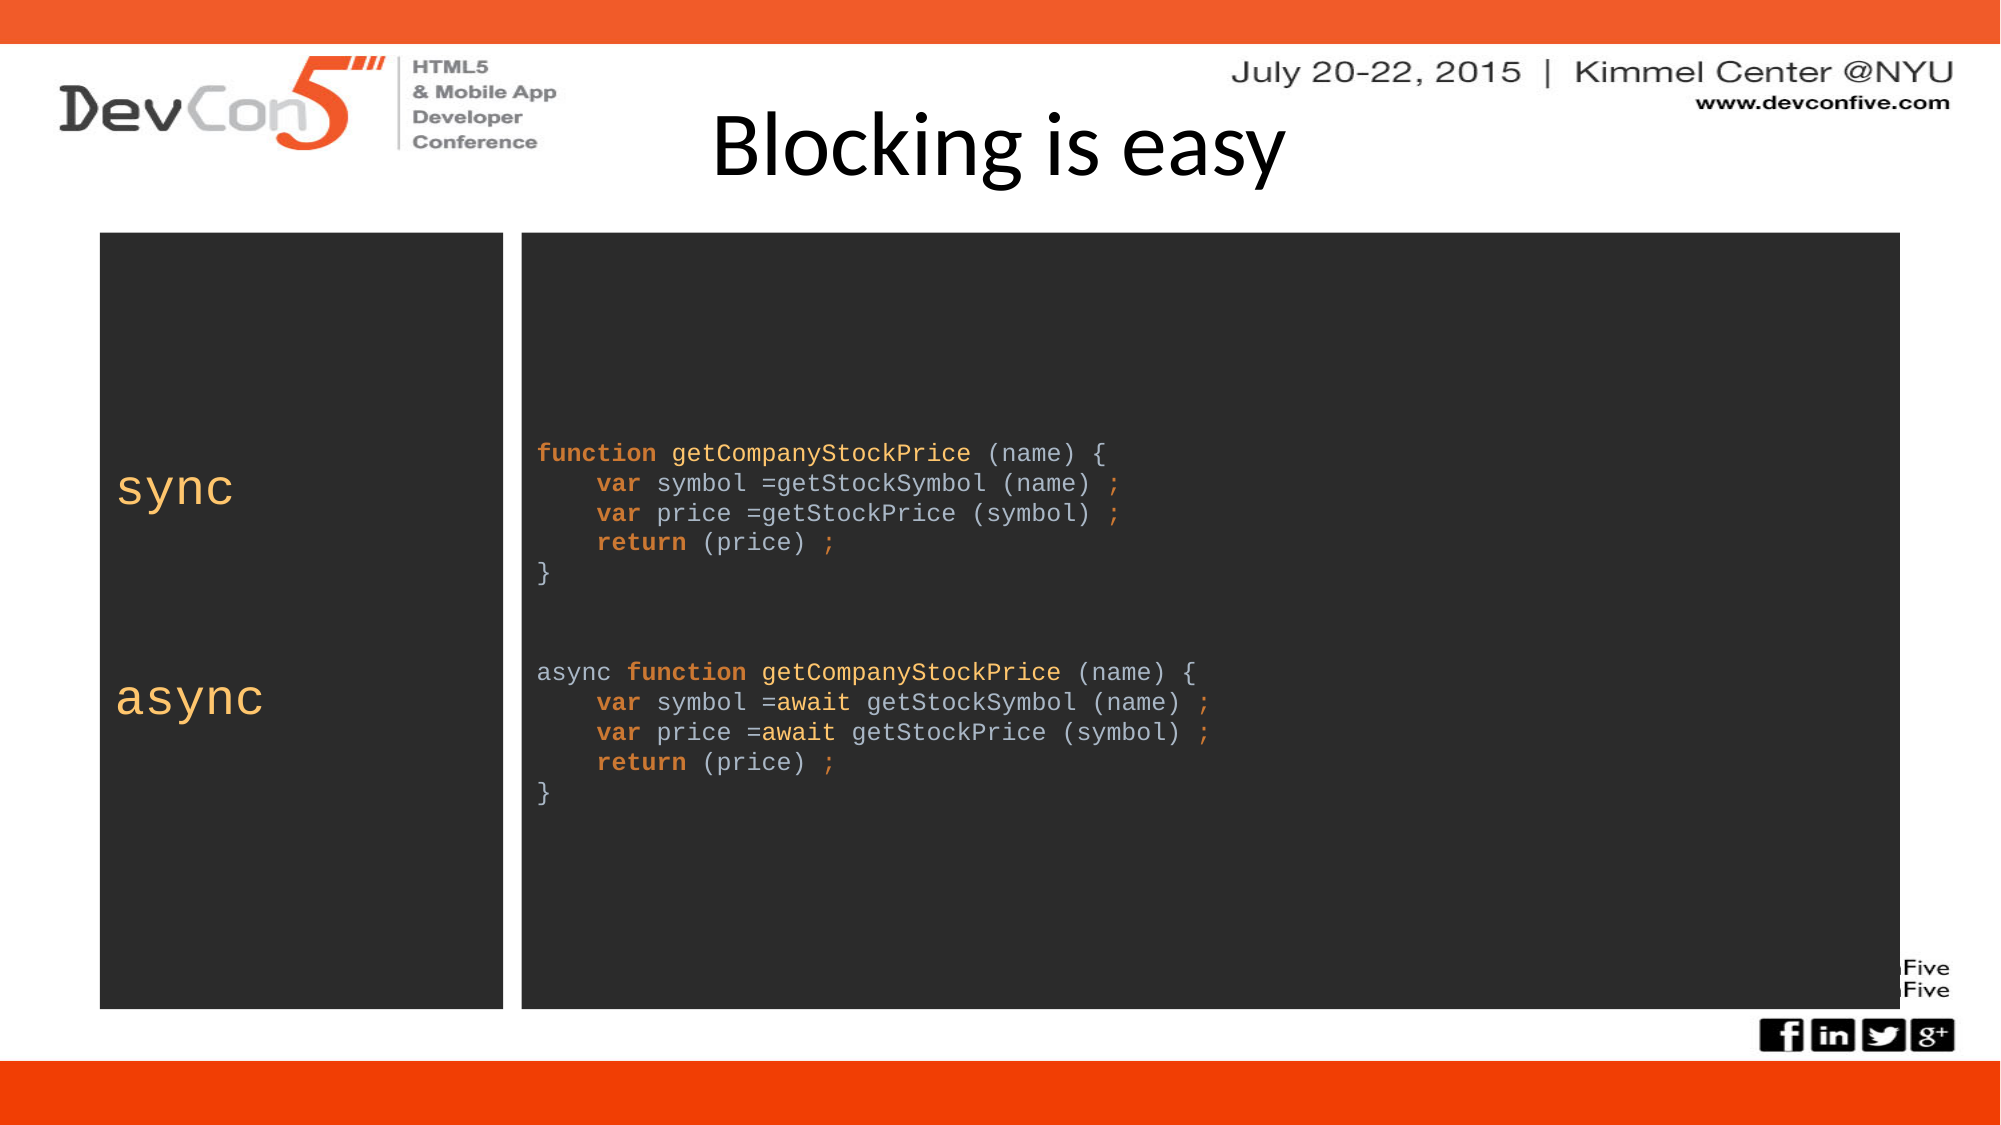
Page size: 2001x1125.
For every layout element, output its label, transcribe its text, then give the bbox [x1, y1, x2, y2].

title Blocking is easy [99, 45, 1900, 233]
picture [0, 0, 2001, 1125]
text_box sync async [99, 232, 504, 1010]
list function getCompanyStockPrice (name) { var symbol =getStockSymbol (name) ; var price =getStockPrice (symbol) ; return (price) ; } async function getCompanyStockPrice (name) { var symbol =await getStockSymbol (name) ; var price =await getStockPrice (symbol) ; return (price) ; } [521, 232, 1900, 1010]
